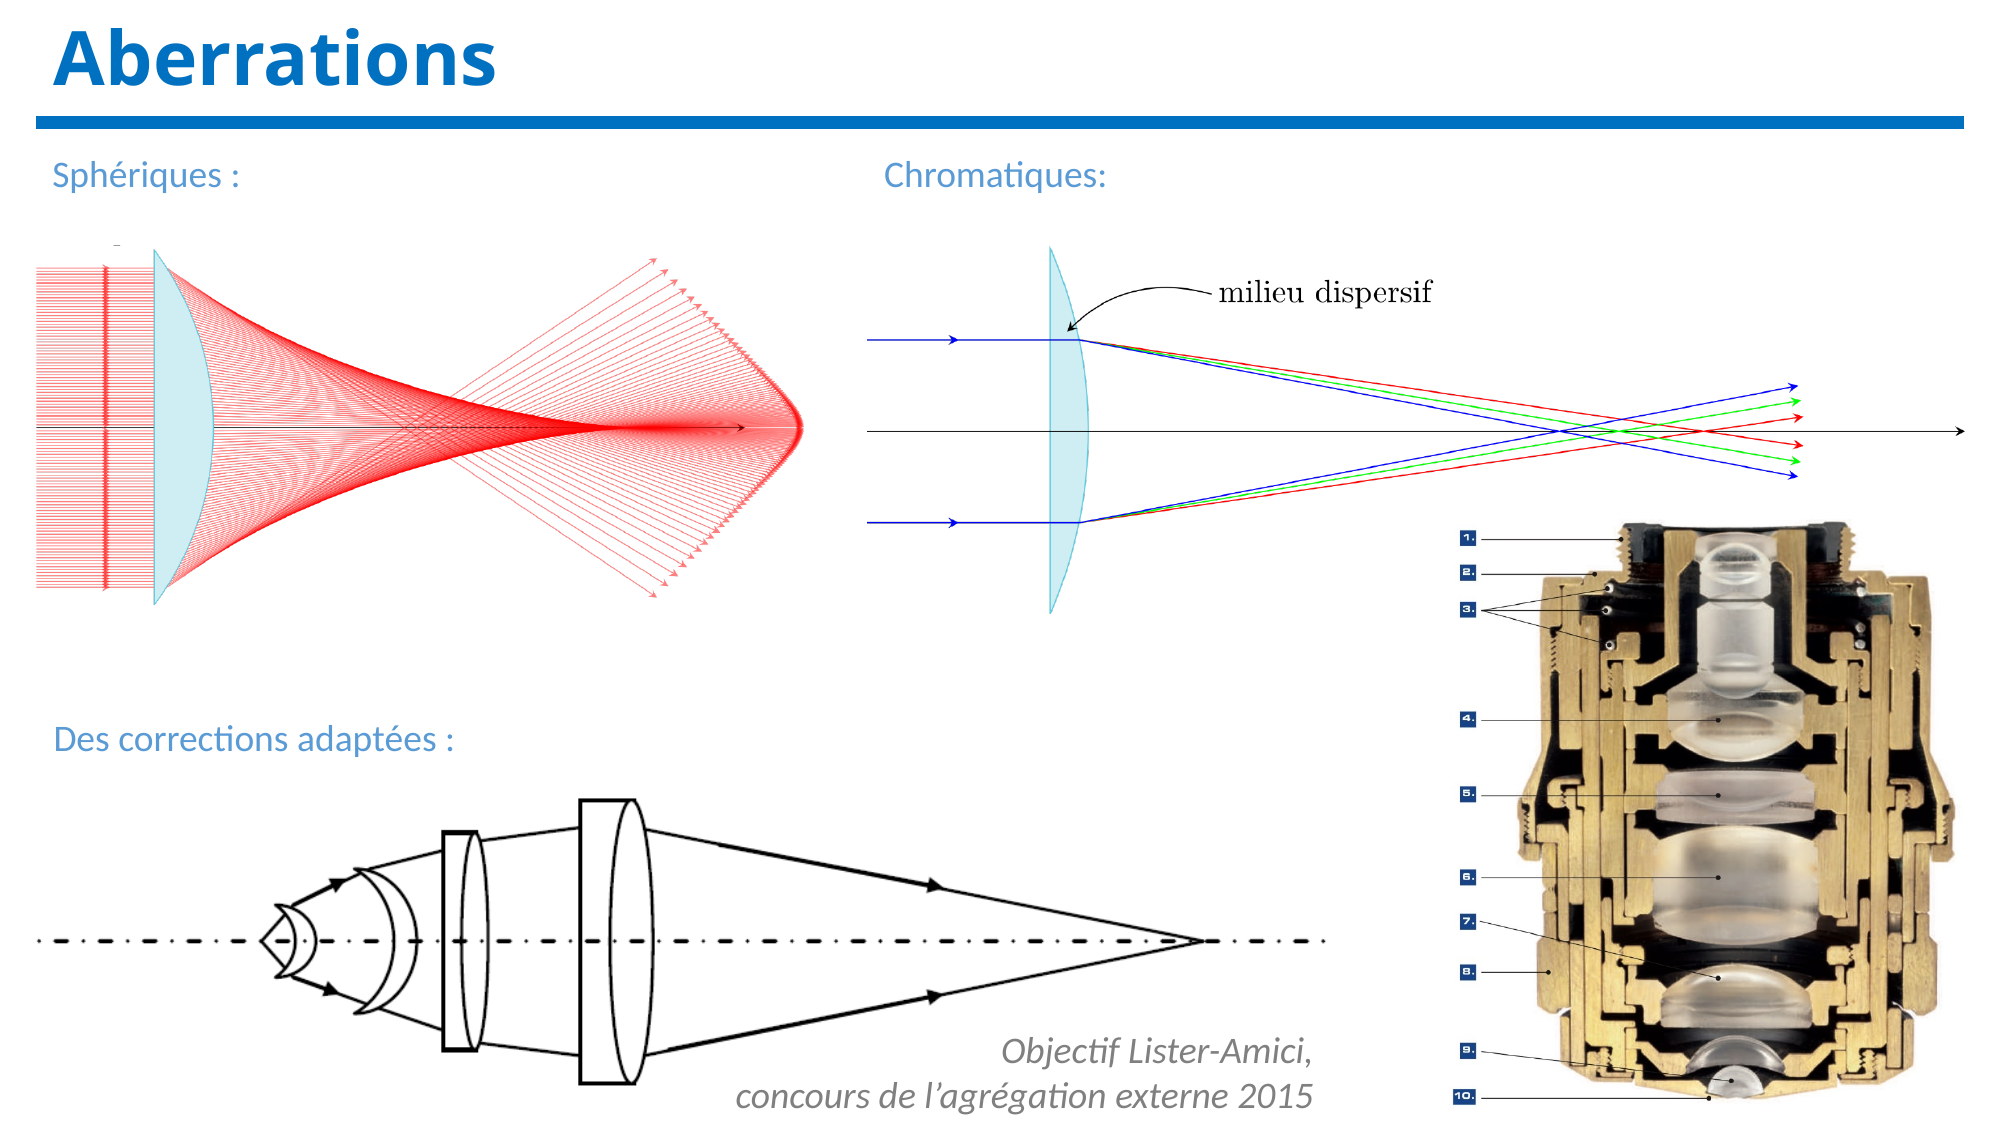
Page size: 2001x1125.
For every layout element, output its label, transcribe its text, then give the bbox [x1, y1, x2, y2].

picture [36, 766, 1333, 1125]
text_box Sphériques : [37, 142, 256, 203]
text_box Des corrections adaptées : [38, 706, 471, 766]
text_box Chromatiques: [869, 142, 1123, 203]
picture [867, 245, 1994, 1125]
picture [36, 245, 805, 614]
text_box Aberrations [0, 0, 2000, 123]
